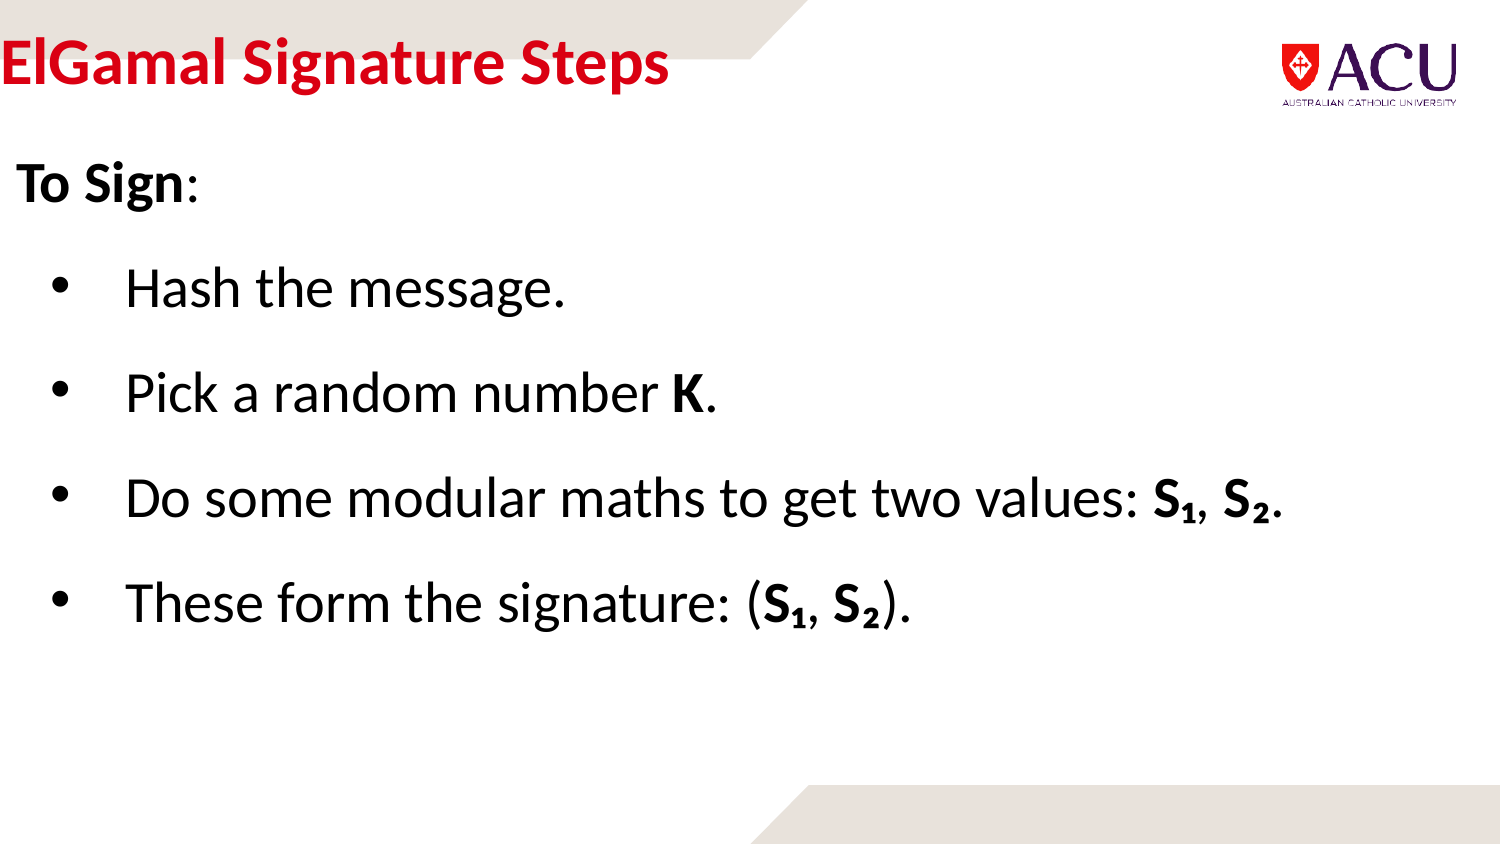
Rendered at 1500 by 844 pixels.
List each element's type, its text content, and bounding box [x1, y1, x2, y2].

text_box To Sign: Hash the message. Pick a random number K. Do some modular maths to get two values: S₁, S₂. These form the signature: (S₁, S₂). [1, 101, 1500, 642]
picture [1349, 43, 1456, 101]
title ElGamal Signature Steps [0, 0, 1349, 159]
